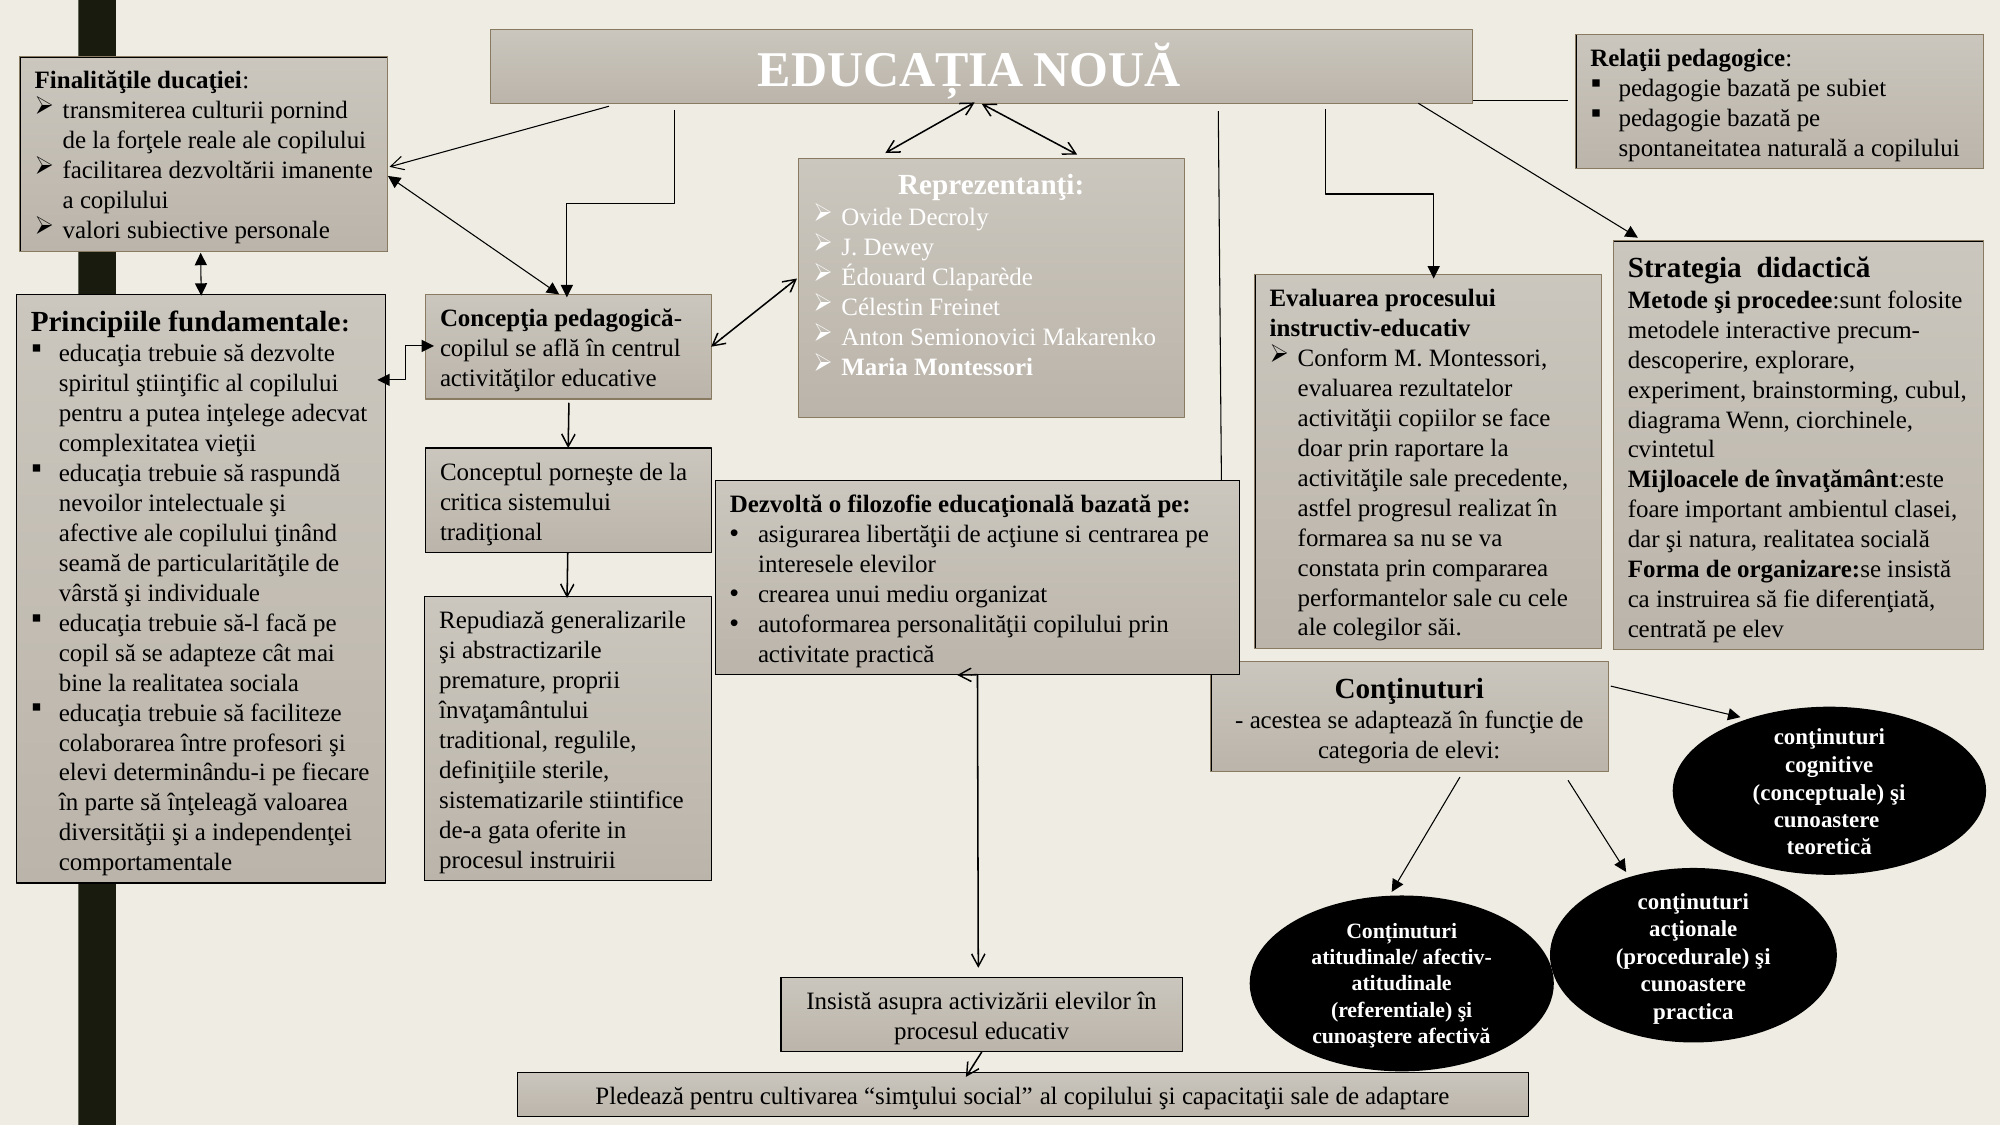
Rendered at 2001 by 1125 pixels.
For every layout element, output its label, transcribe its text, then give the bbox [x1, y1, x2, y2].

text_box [1610, 686, 1741, 718]
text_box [711, 278, 797, 348]
text_box Evaluarea procesului instructiv-educativ Conform M. Montessori, evaluarea rezultatelor activităţii copiilor se face doar prin raportare la activităţile sale precedente, astfel progresul realizat în formarea sa nu se va constata prin compararea performantelor sale cu cele ale colegilor săi. [1254, 274, 1602, 649]
text_box Conținuturi atitudinale/ afectiv-atitudinale (referentiale) şi cunoaştere afectivă [1249, 895, 1554, 1072]
text_box Repudiază generalizarile şi abstractizarile premature, proprii învaţamântului traditional, regulile, definiţiile sterile, sistematizarile stiintifice de-a gata oferite in procesul instruirii [424, 596, 712, 881]
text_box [1418, 103, 1638, 238]
text_box EDUCAȚIA NOUĂ [490, 29, 1473, 104]
text_box Insistă asupra activizării elevilor în procesul educativ [780, 977, 1183, 1052]
text_box Finalităţile ducaţiei: transmiterea culturii pornind de la forţele reale ale copilului facilitarea dezvoltării imanente a copilului valori subiective personale [19, 56, 388, 252]
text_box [1295, 139, 1465, 249]
text_box Concepţia pedagogică-copilul se află în centrul activităţilor educative [425, 294, 712, 400]
text_box conţinuturi cognitive (conceptuale) şi cunoastere teoretică [1672, 706, 1987, 875]
text_box Conceptul porneşte de la critica sistemului tradiţional [425, 447, 712, 553]
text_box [1568, 780, 1627, 872]
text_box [1391, 777, 1460, 892]
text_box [527, 149, 715, 258]
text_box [389, 106, 609, 167]
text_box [377, 345, 434, 380]
text_box Conţinuturi - acestea se adaptează în funcţie de categoria de elevi: [1210, 661, 1609, 772]
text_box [387, 175, 560, 295]
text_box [965, 1053, 982, 1077]
text_box conţinuturi acţionale (procedurale) şi cunoastere practica [1549, 867, 1837, 1043]
text_box Reprezentanţi: Ovide Decroly J. Dewey Édouard Claparède Célestin Freinet Anton Semionovici Makarenko Maria Montessori [798, 158, 1185, 418]
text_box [981, 104, 1078, 155]
text_box Principiile fundamentale: educaţia trebuie să dezvolte spiritul ştiinţific al copilului pentru a putea inţelege adecvat complexitatea vieţii educaţia trebuie să raspundă nevoilor intelectuale şi afective ale copilului ţinând seamă de particularităţile de vârstă şi individuale educaţia trebuie să-l facă pe copil să se adapteze cât mai bine la realitatea sociala educaţia trebuie să faciliteze colaborarea între profesori şi elevi determinându-i pe fiecare în parte să înţeleagă valoarea diversităţii şi a independenţei comportamentale [16, 294, 386, 884]
text_box Strategia didactică Metode şi procedee:sunt folosite metodele interactive precum-descoperire, explorare, experiment, brainstorming, cubul, diagrama Wenn, ciorchinele, cvintetul Mijloacele de învaţământ:este foare important ambientul clasei, dar şi natura, realitatea socială Forma de organizare:se insistă ca instruirea să fie diferenţiată, centrată pe elev [1613, 240, 1984, 650]
text_box Relaţii pedagogice: pedagogie bazată pe subiet pedagogie bazată pe spontaneitatea naturală a copilului [1575, 34, 1984, 169]
text_box Dezvoltă o filozofie educaţională bazată pe: asigurarea libertăţii de acţiune si centrarea pe interesele elevilor crearea unui mediu organizat autoformarea personalităţii copilului prin activitate practică [715, 480, 1240, 675]
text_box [1218, 110, 1223, 661]
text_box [885, 102, 975, 153]
text_box Pledează pentru cultivarea “simţului social” al copilului şi capacitaţii sale de adaptare [517, 1072, 1529, 1117]
